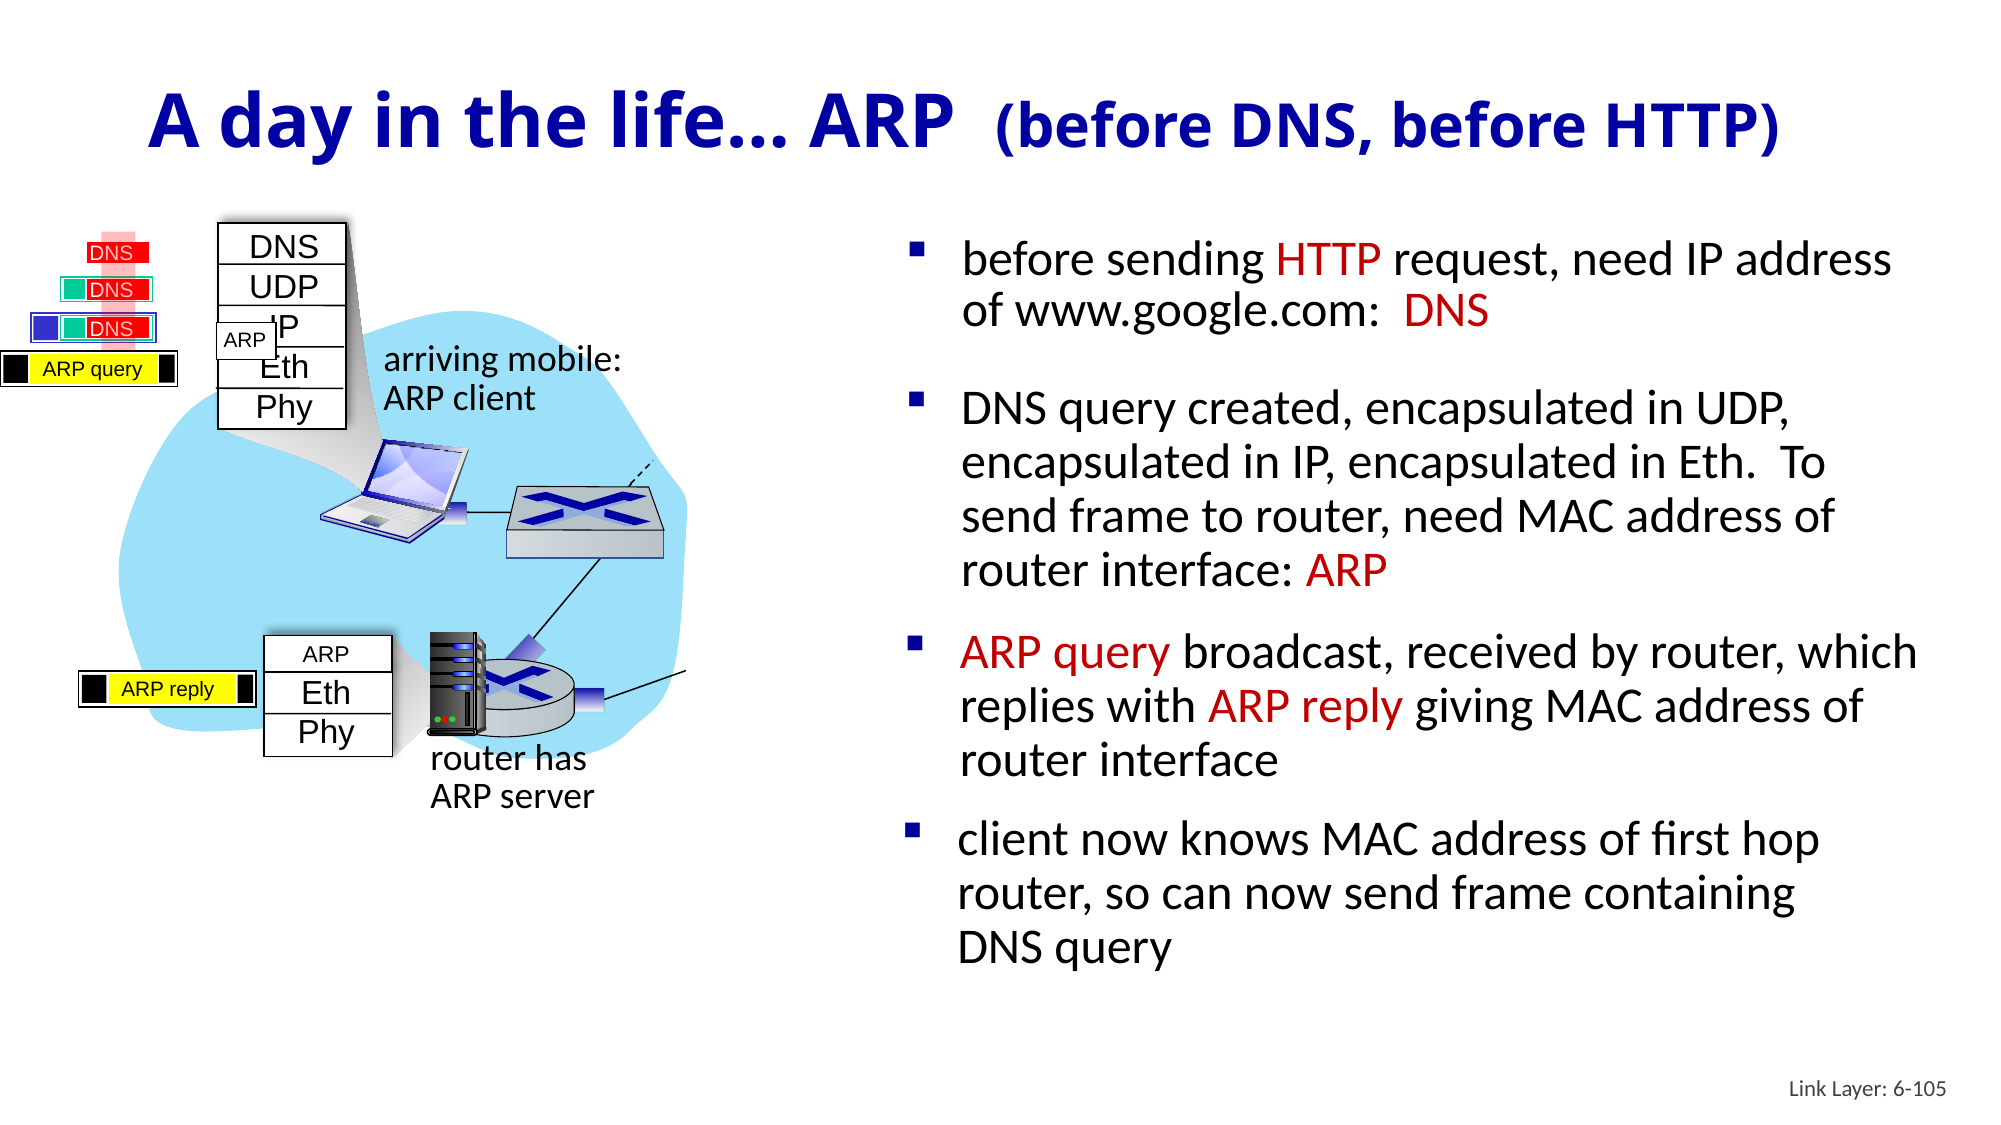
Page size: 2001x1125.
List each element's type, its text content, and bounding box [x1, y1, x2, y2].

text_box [460, 659, 575, 737]
text_box arriving mobile: ARP client [383, 333, 638, 425]
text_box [427, 632, 487, 736]
text_box before sending HTTP request, need IP address of www.google.com: DNS [890, 227, 1928, 434]
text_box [30, 231, 156, 348]
text_box [118, 392, 688, 745]
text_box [78, 668, 256, 709]
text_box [0, 348, 178, 389]
text_box [575, 688, 605, 712]
text_box DNS query created, encapsulated in UDP, encapsulated in IP, encapsulated in Eth. To send frame to router, need MAC address of router interface: ARP [890, 373, 1910, 589]
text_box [319, 439, 470, 547]
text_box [215, 218, 383, 492]
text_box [506, 486, 664, 559]
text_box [208, 319, 282, 360]
text_box ARP query broadcast, received by router, which replies with ARP reply giving MAC address of router interface [888, 618, 1957, 875]
text_box router has ARP server [415, 732, 611, 824]
title A day in the life… ARP (before DNS, before HTTP) [133, 49, 1859, 197]
text_box client now knows MAC address of first hop router, so can now send frame containing DNS query [886, 804, 1839, 1017]
slide_number Link Layer: 6-105 [1512, 1056, 1963, 1117]
text_box [506, 634, 546, 659]
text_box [263, 632, 460, 765]
text_box [383, 310, 545, 333]
